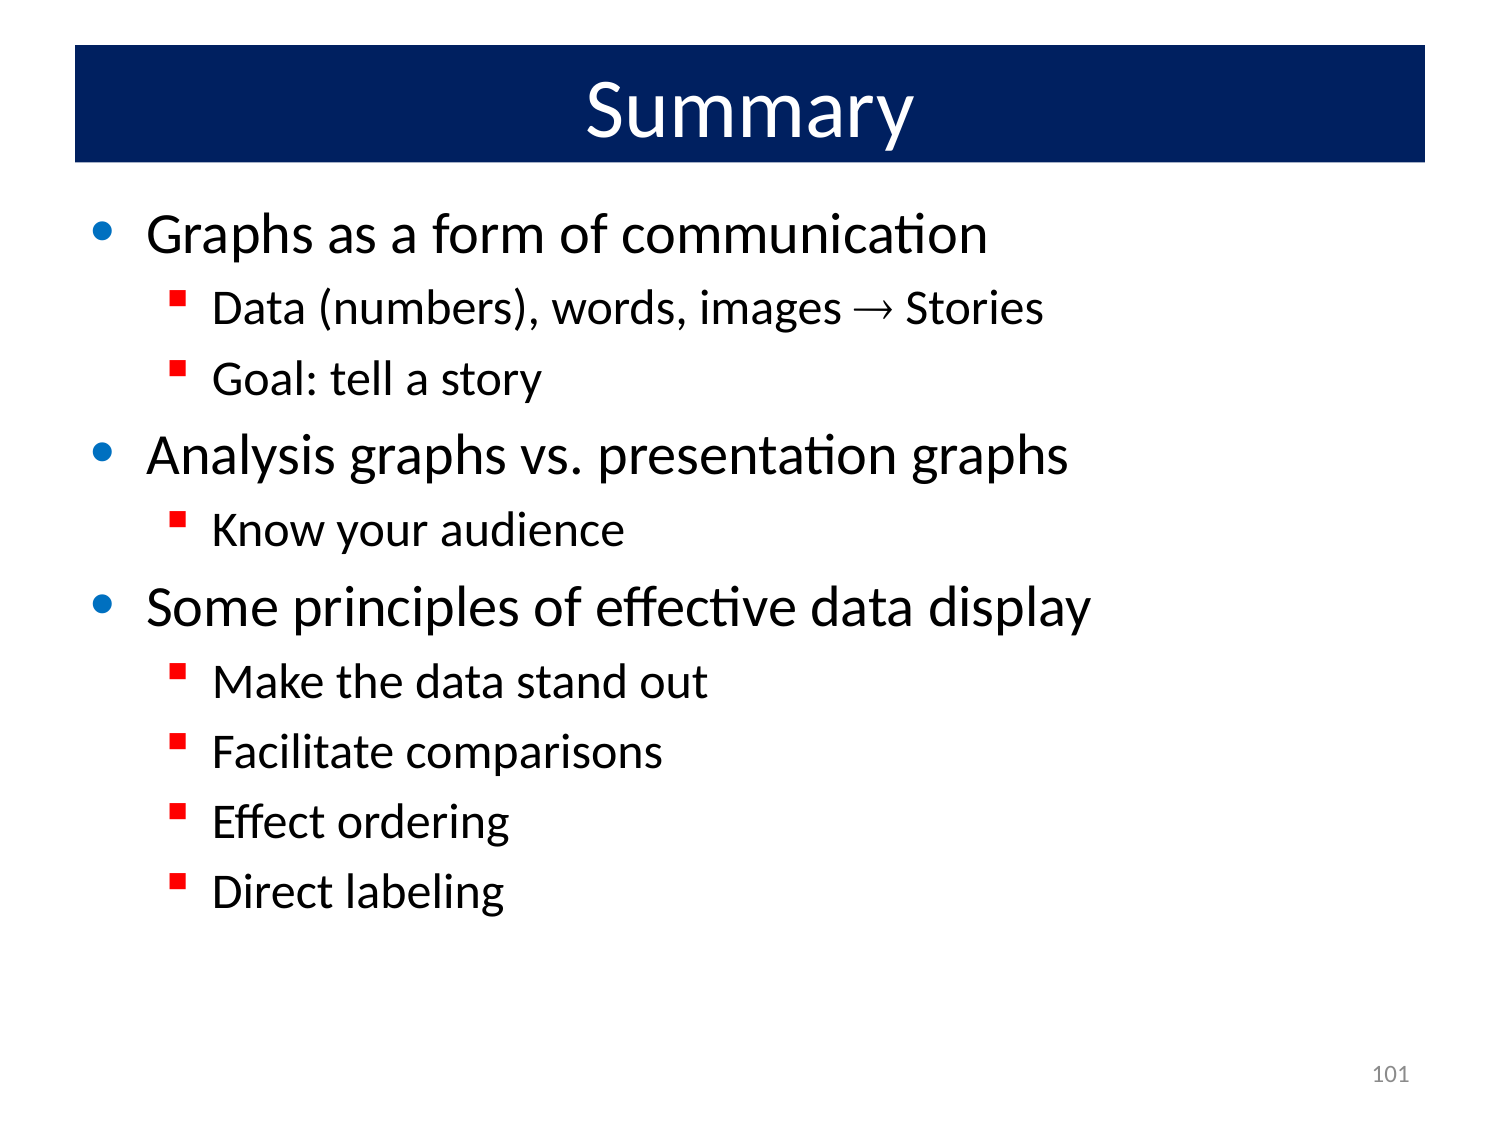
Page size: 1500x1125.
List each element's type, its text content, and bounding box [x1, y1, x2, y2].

list Graphs as a form of communication Data (numbers), words, images  Stories Goal: tell a story Analysis graphs vs. presentation graphs Know your audience Some principles of effective data display Make the data stand out Facilitate comparisons Effect ordering Direct labeling [75, 187, 1425, 1025]
title Summary [75, 45, 1425, 163]
slide_number 101 [1074, 1042, 1425, 1103]
